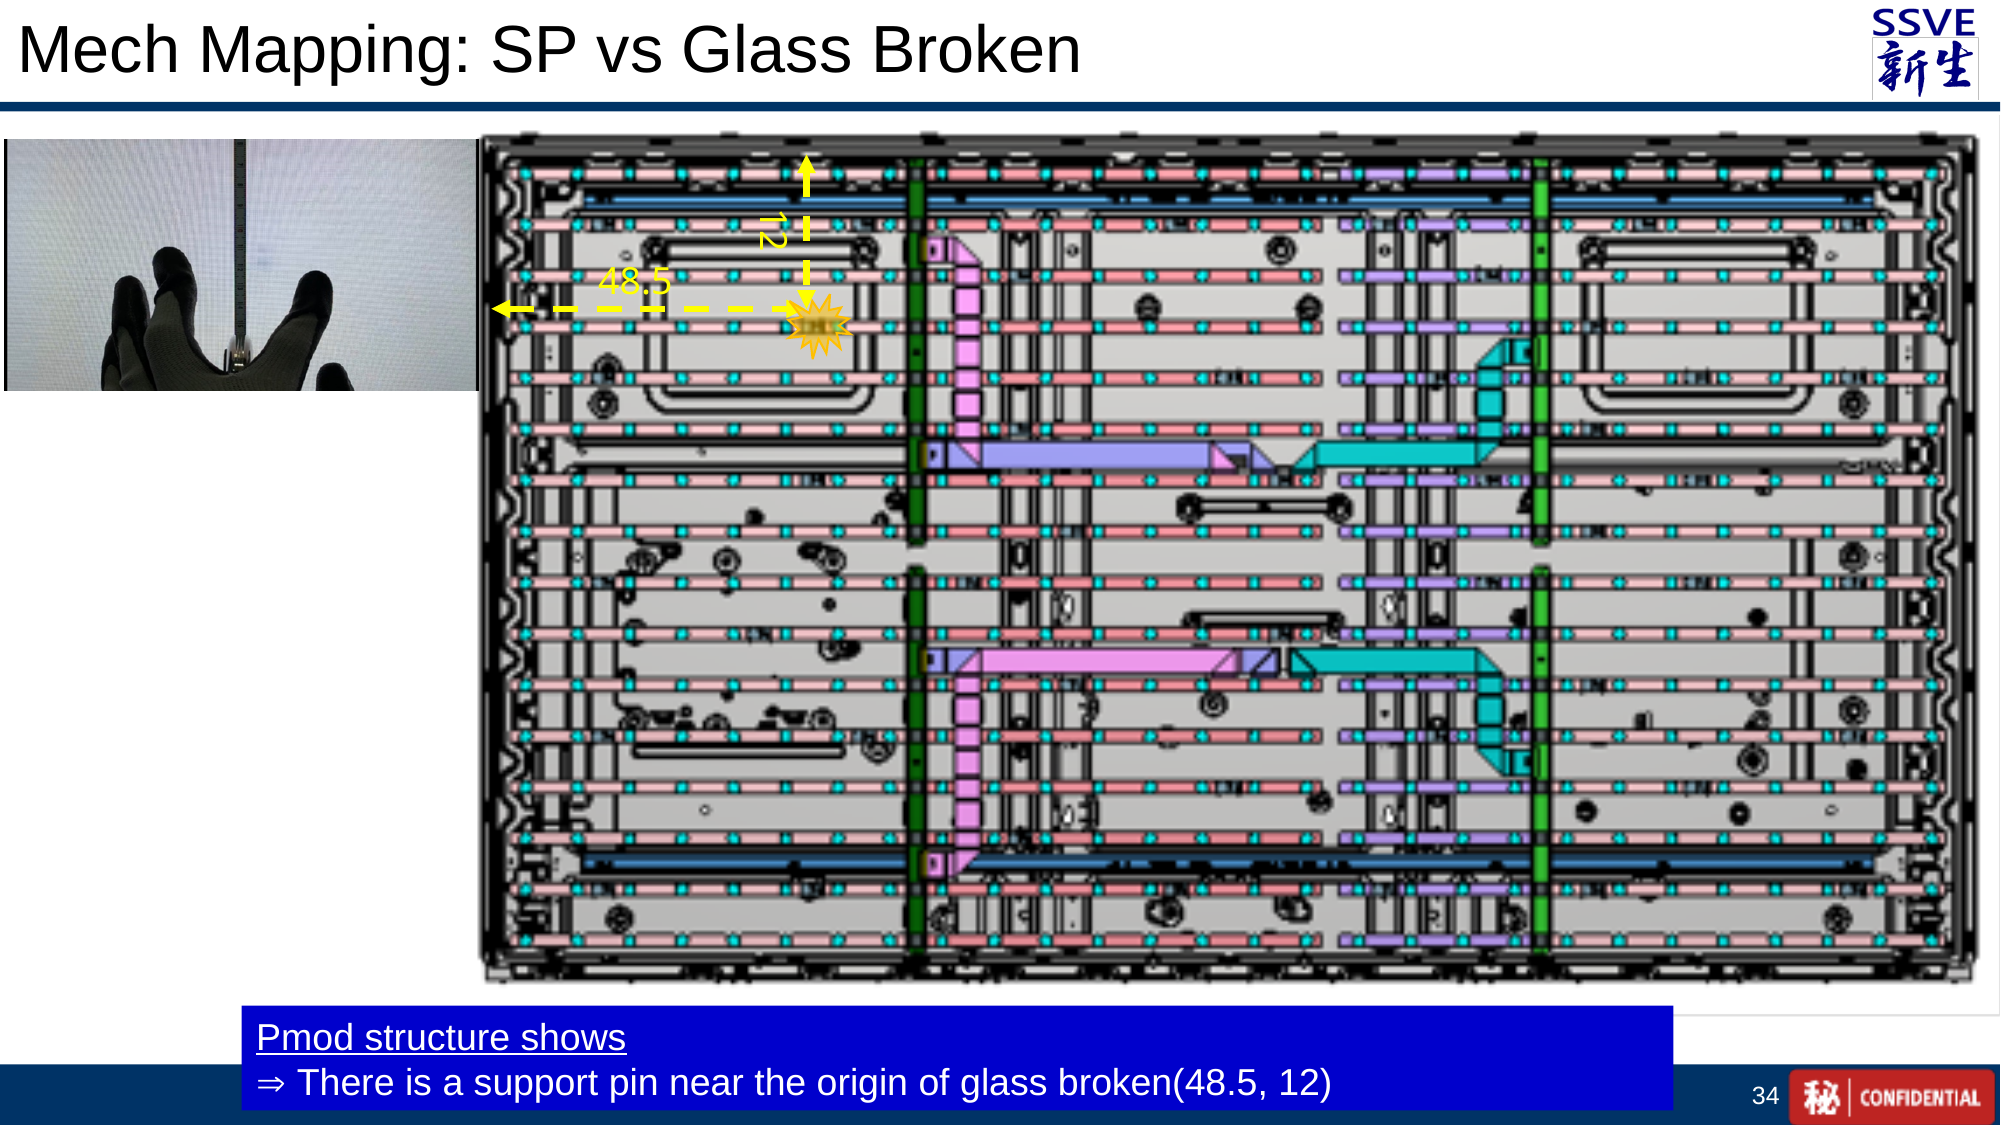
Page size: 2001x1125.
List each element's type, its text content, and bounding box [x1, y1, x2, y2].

slide_number 34 [1344, 1064, 1795, 1125]
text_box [455, 115, 2000, 1020]
picture [1870, 2, 1982, 100]
picture [4, 139, 479, 392]
picture [1795, 1064, 2000, 1125]
title Mech Mapping: SP vs Glass Broken [2, 2, 1728, 100]
text_box Pmod structure shows  There is a support pin near the origin of glass broken(48.5, 12) [241, 1005, 1674, 1111]
